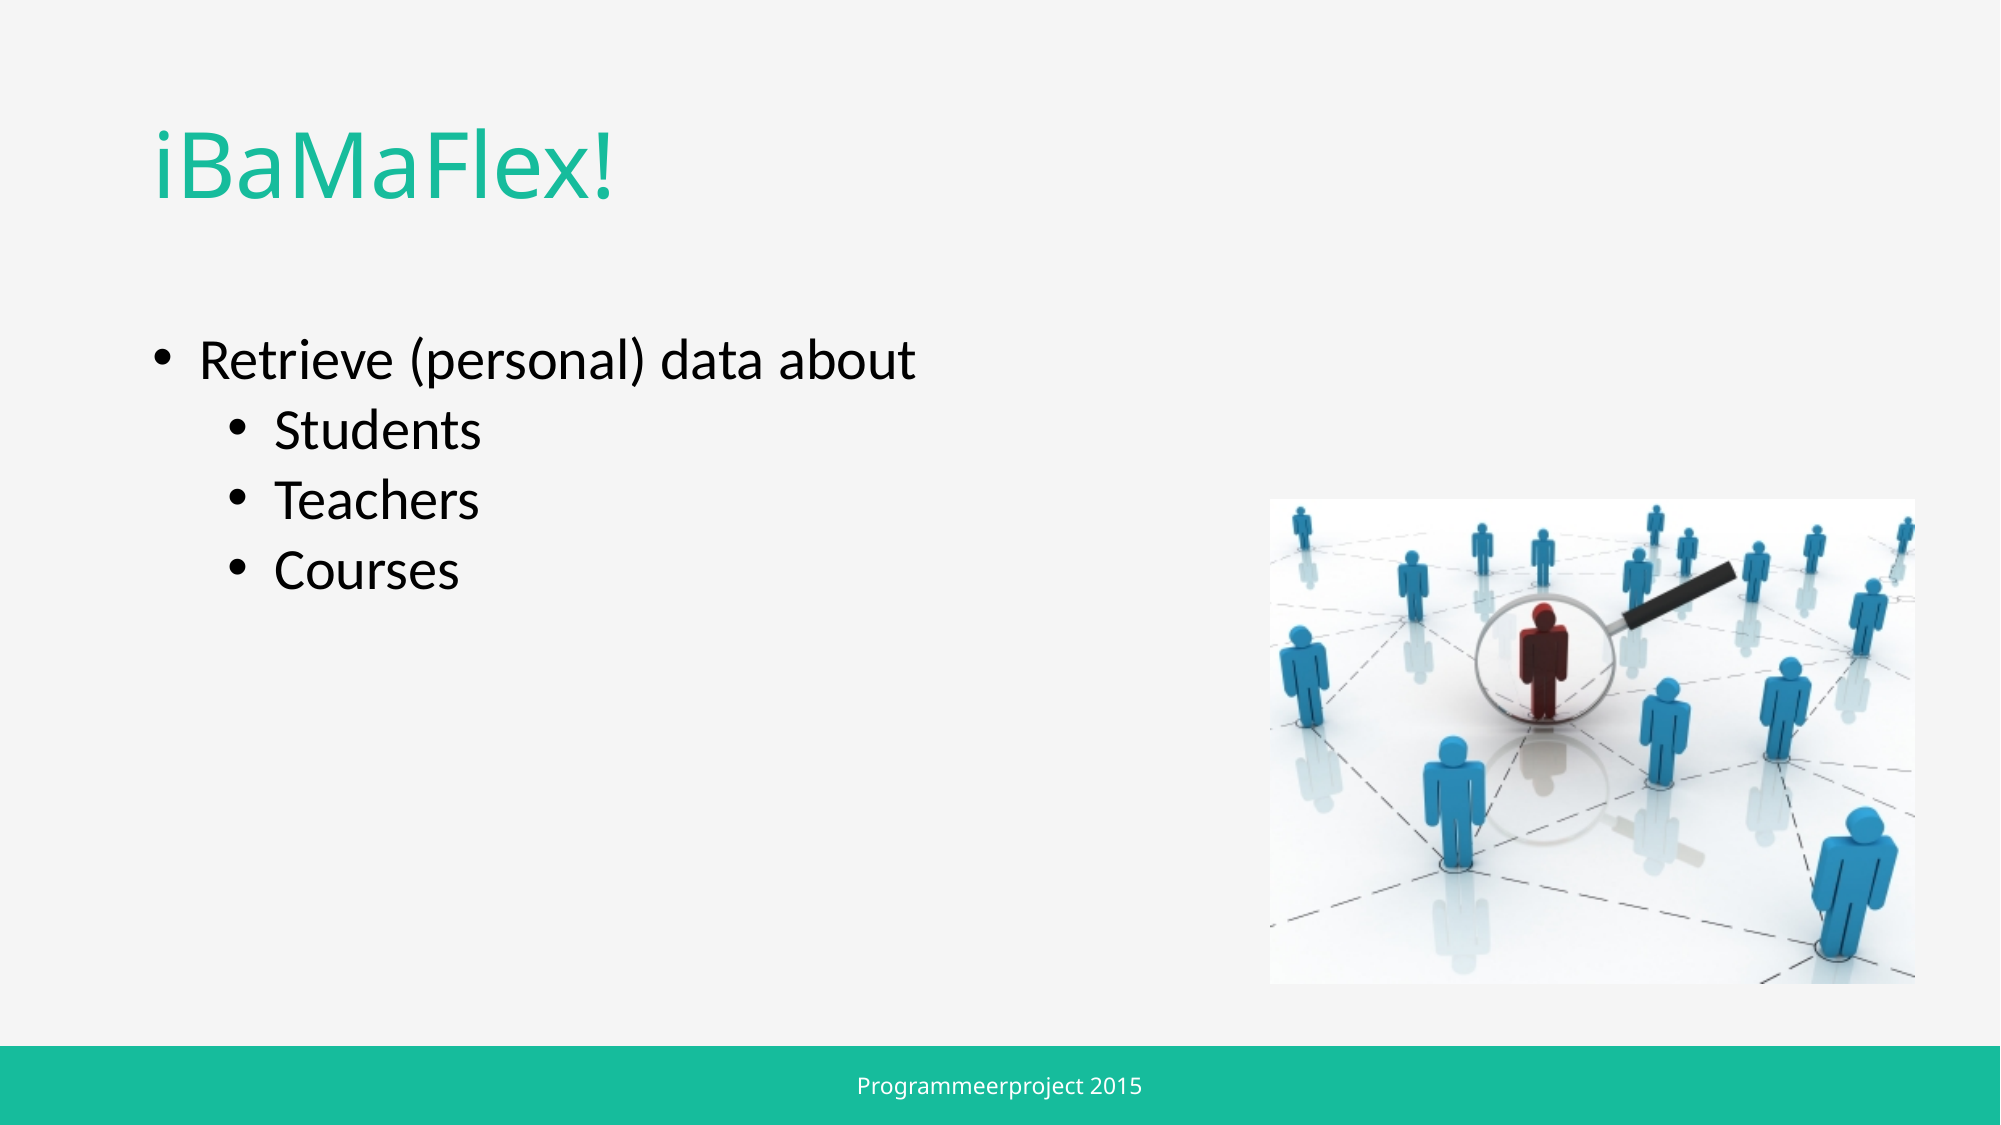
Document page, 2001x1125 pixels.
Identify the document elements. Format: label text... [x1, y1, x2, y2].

title iBaMaFlex! [137, 59, 1863, 278]
text_box Retrieve (personal) data about Students Teachers Courses [137, 313, 1867, 749]
picture [1270, 499, 1915, 984]
text_box Programmeerproject 2015 [0, 1045, 2000, 1125]
